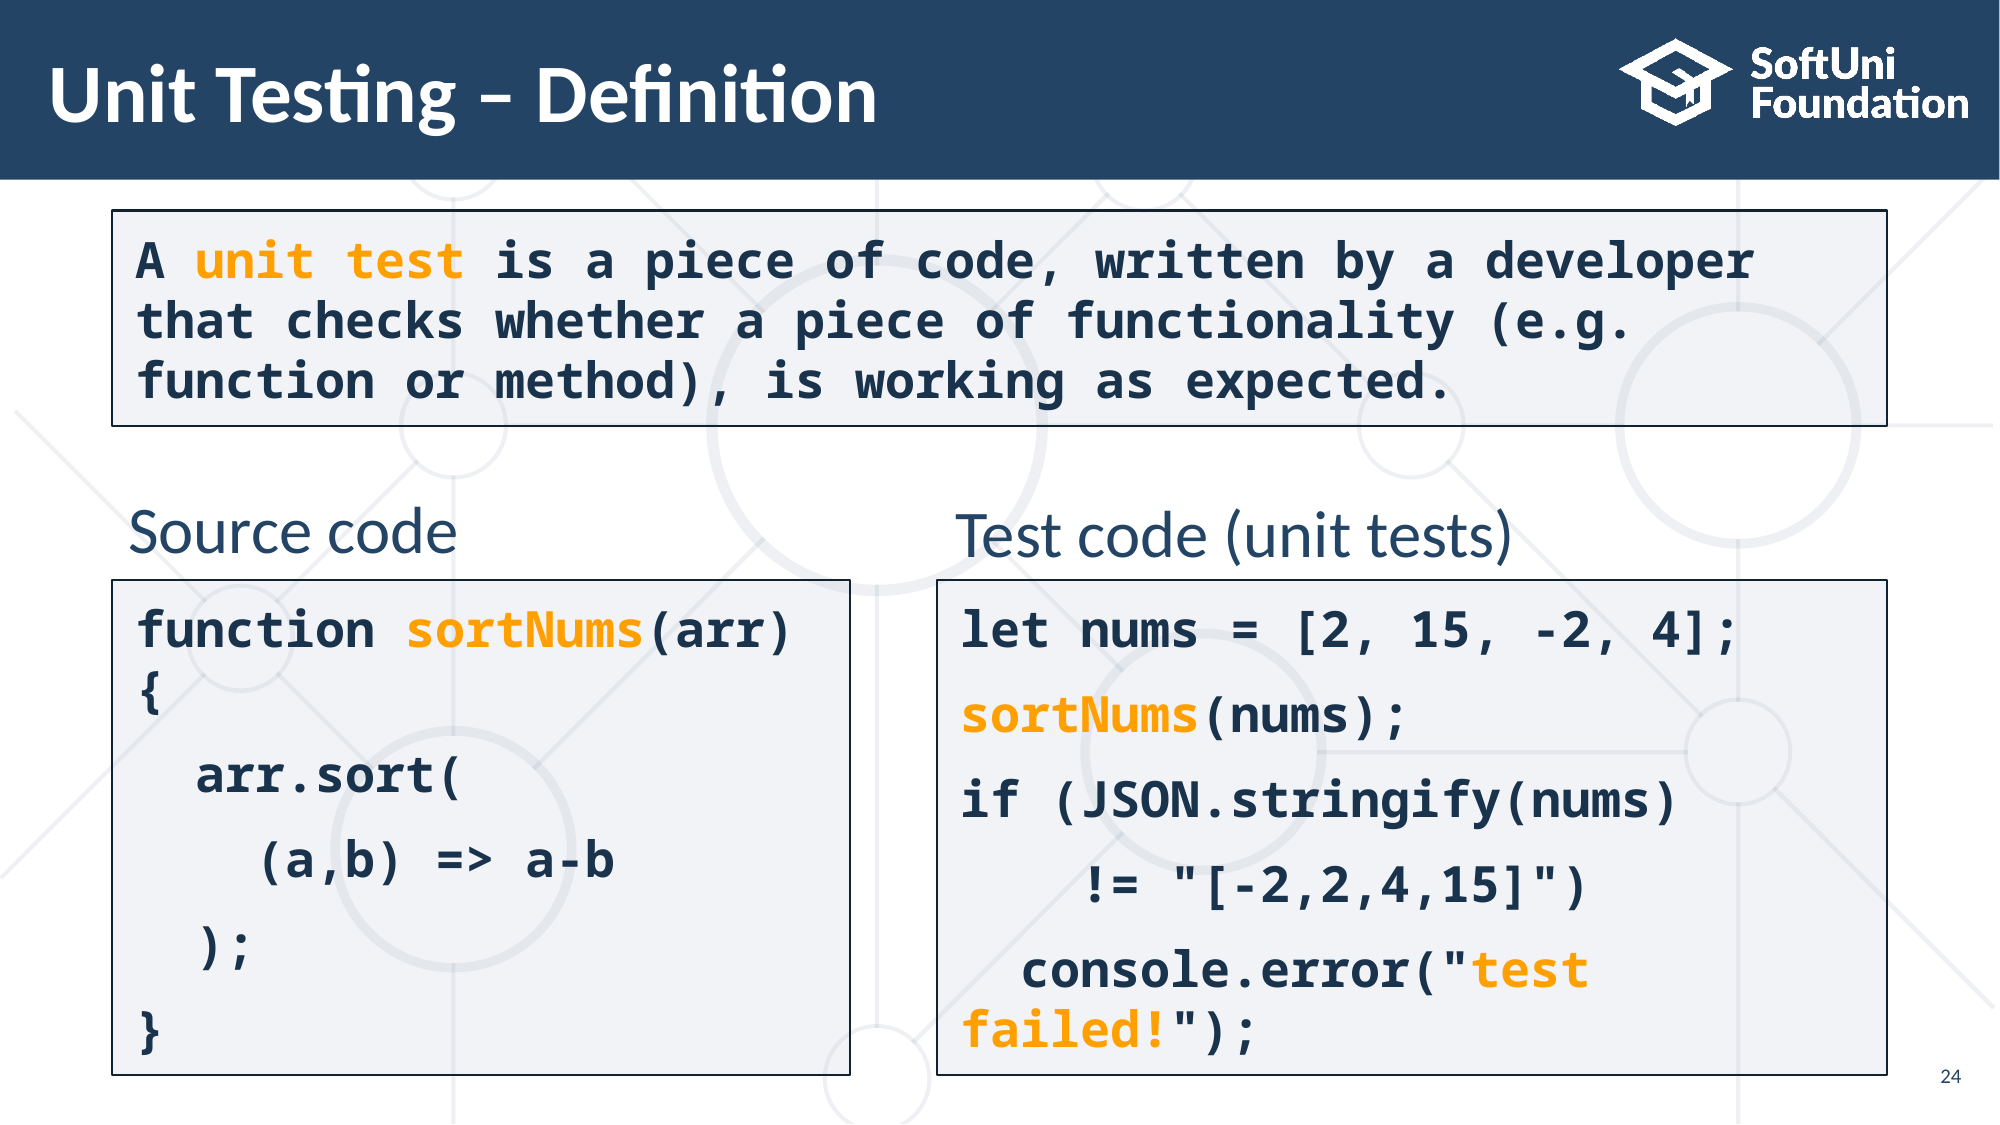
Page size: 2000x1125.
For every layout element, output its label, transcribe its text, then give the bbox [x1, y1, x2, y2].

slide_number 24 [1896, 1049, 1968, 1101]
text_box let nums = [2, 15, -2, 4]; sortNums(nums); if (JSON.stringify(nums) != "[-2,2,4,15]") console.error("test failed!"); [937, 579, 1888, 1076]
text_box function sortNums(arr) { arr.sort( (a,b) => a-b ); } [111, 579, 850, 1076]
picture [1618, 38, 1968, 126]
text_box A unit test is a piece of code, written by a developer that checks whether a piece of functionality (e.g. function or method), is working as expected. [111, 210, 1888, 426]
title Unit Testing – Definition [31, 16, 1591, 162]
text_box Source code [113, 479, 475, 575]
text_box Test code (unit tests) [940, 483, 1531, 579]
